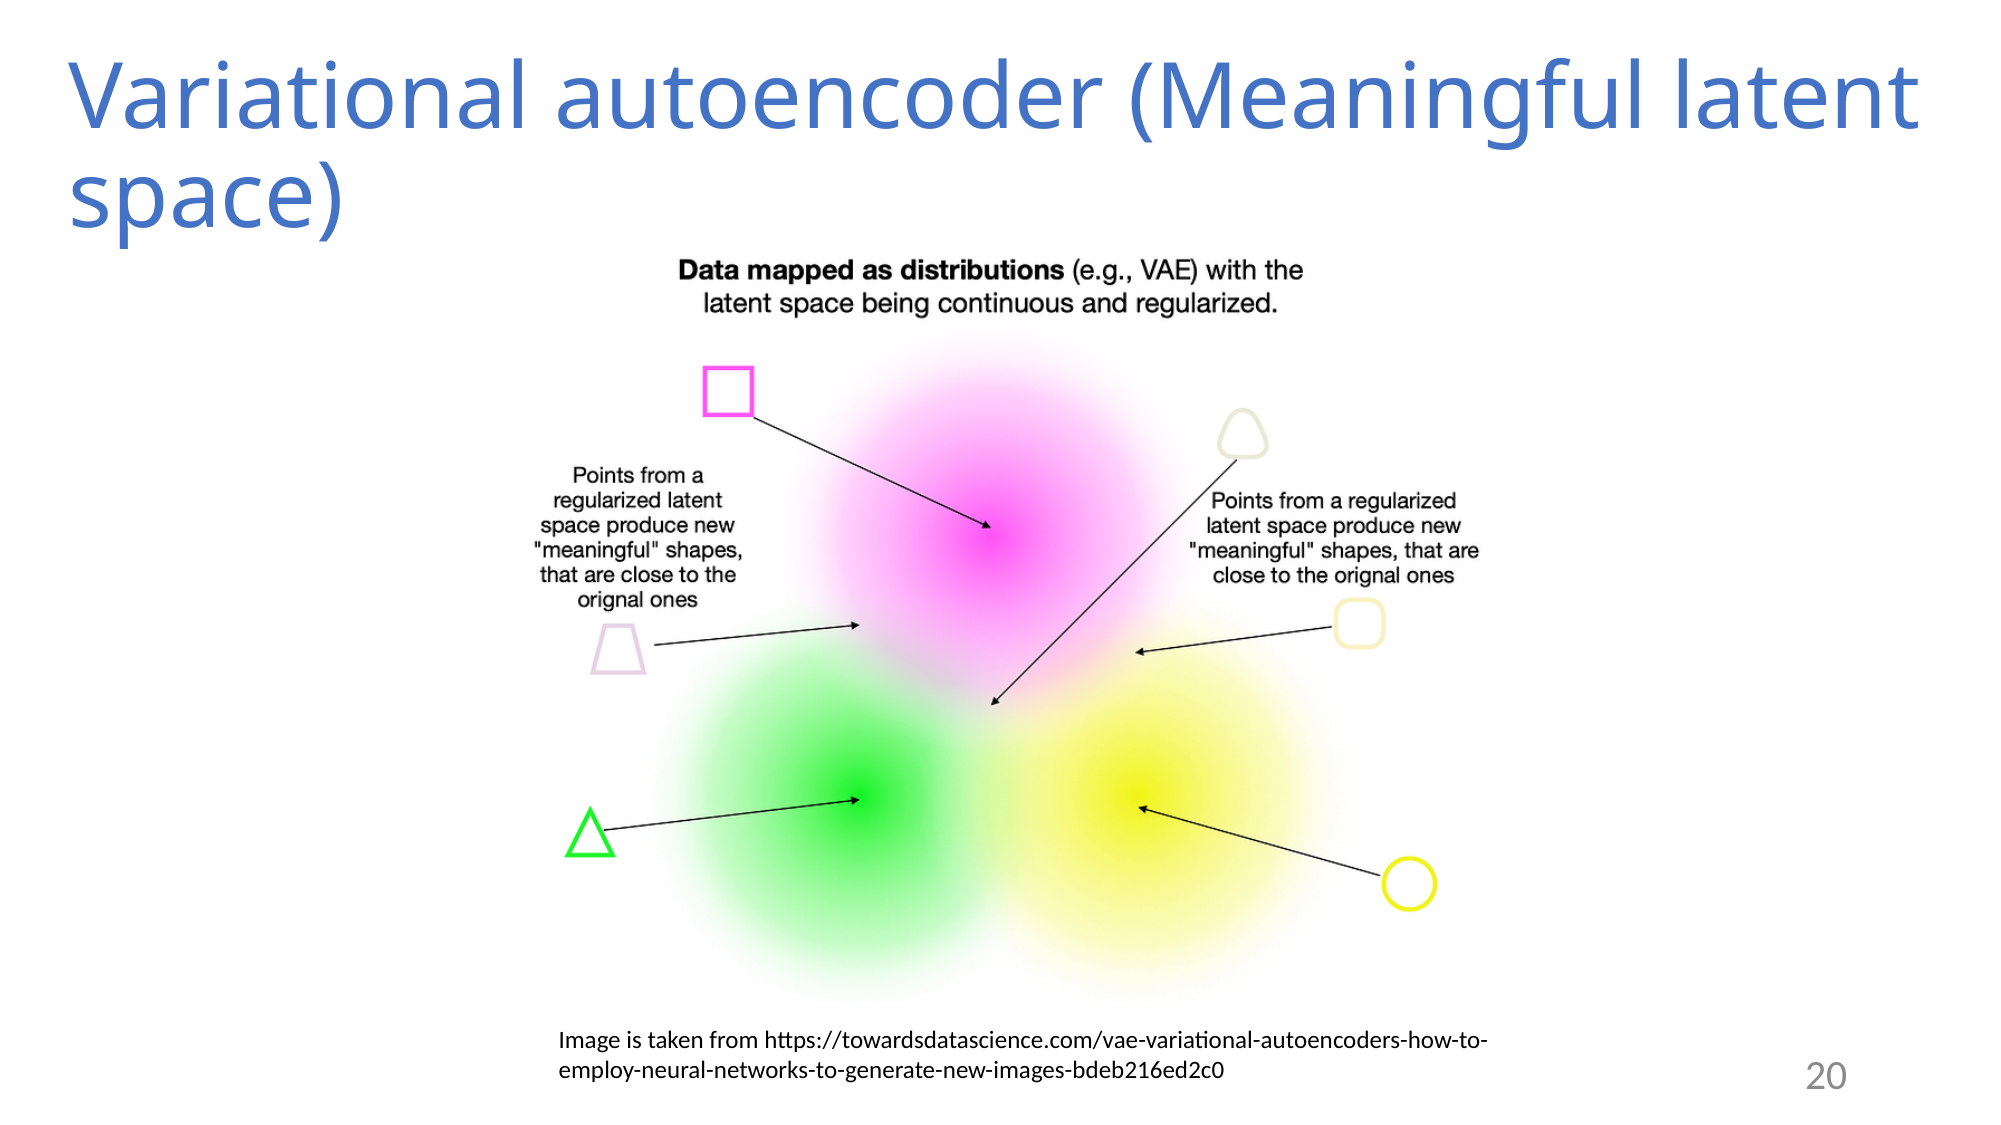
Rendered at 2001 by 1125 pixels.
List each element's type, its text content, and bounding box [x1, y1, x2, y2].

title Variational autoencoder (Meaningful latent space) [53, 39, 2000, 258]
picture [514, 245, 1486, 1002]
slide_number 19 [1753, 1042, 1863, 1103]
text_box Image is taken from https://towardsdatascience.com/vae-variational-autoencoders-how-to-employ-neural-networks-to-generate-new-images-bdeb216ed2c0 [543, 1015, 1522, 1091]
